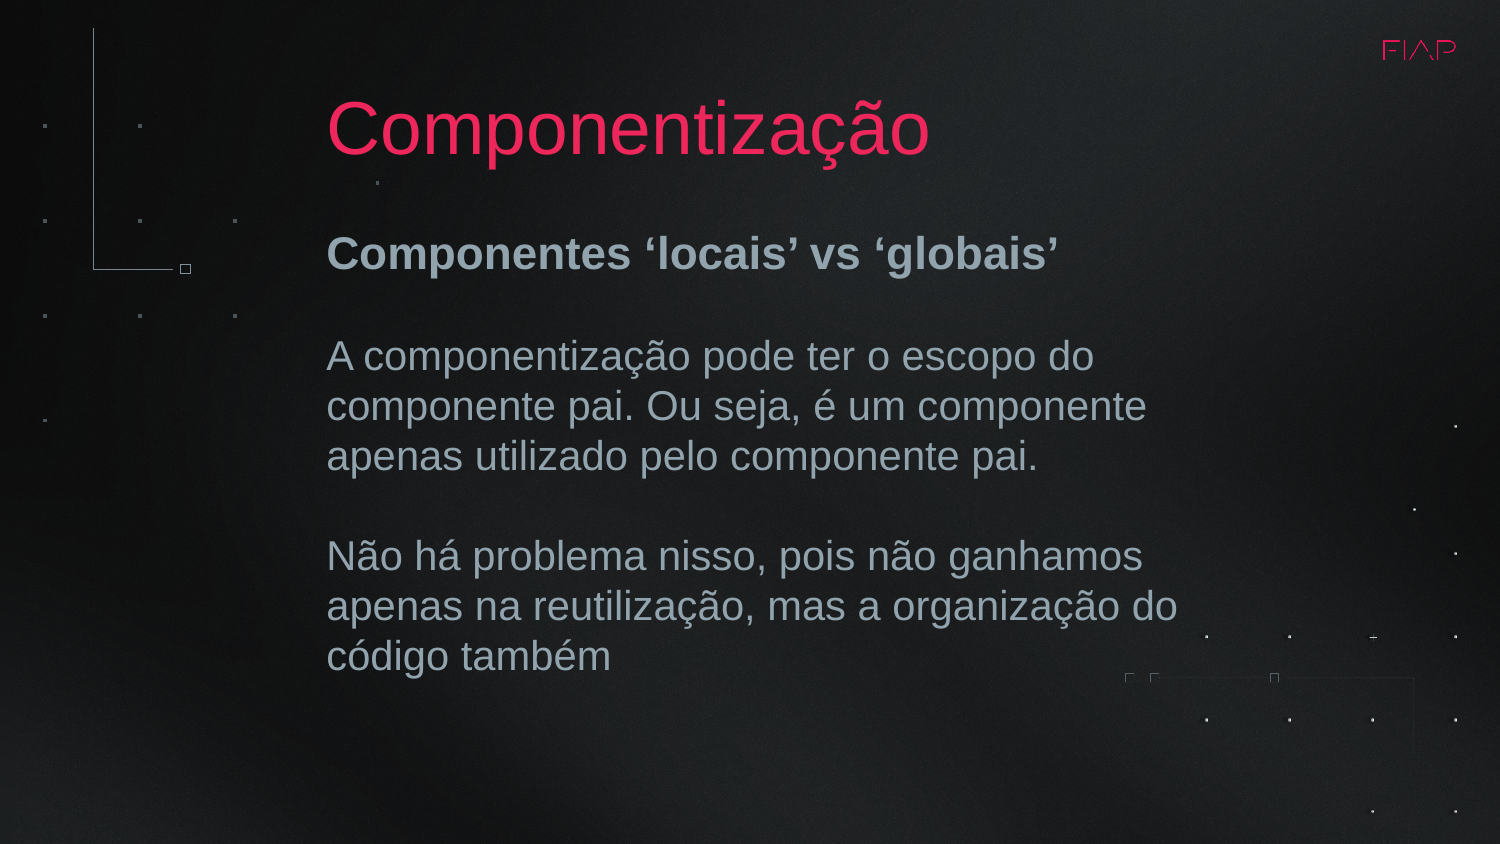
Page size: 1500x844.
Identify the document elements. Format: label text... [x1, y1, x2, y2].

text_box Componentização [383, 72, 1126, 177]
picture [0, 0, 1500, 844]
text_box Componentes ‘locais’ vs ‘globais’ A componentização pode ter o escopo do componente pai. Ou seja, é um componente apenas utilizado pelo componente pai. Não há problema nisso, pois não ganhamos apenas na reutilização, mas a organização do código também [311, 216, 1292, 687]
